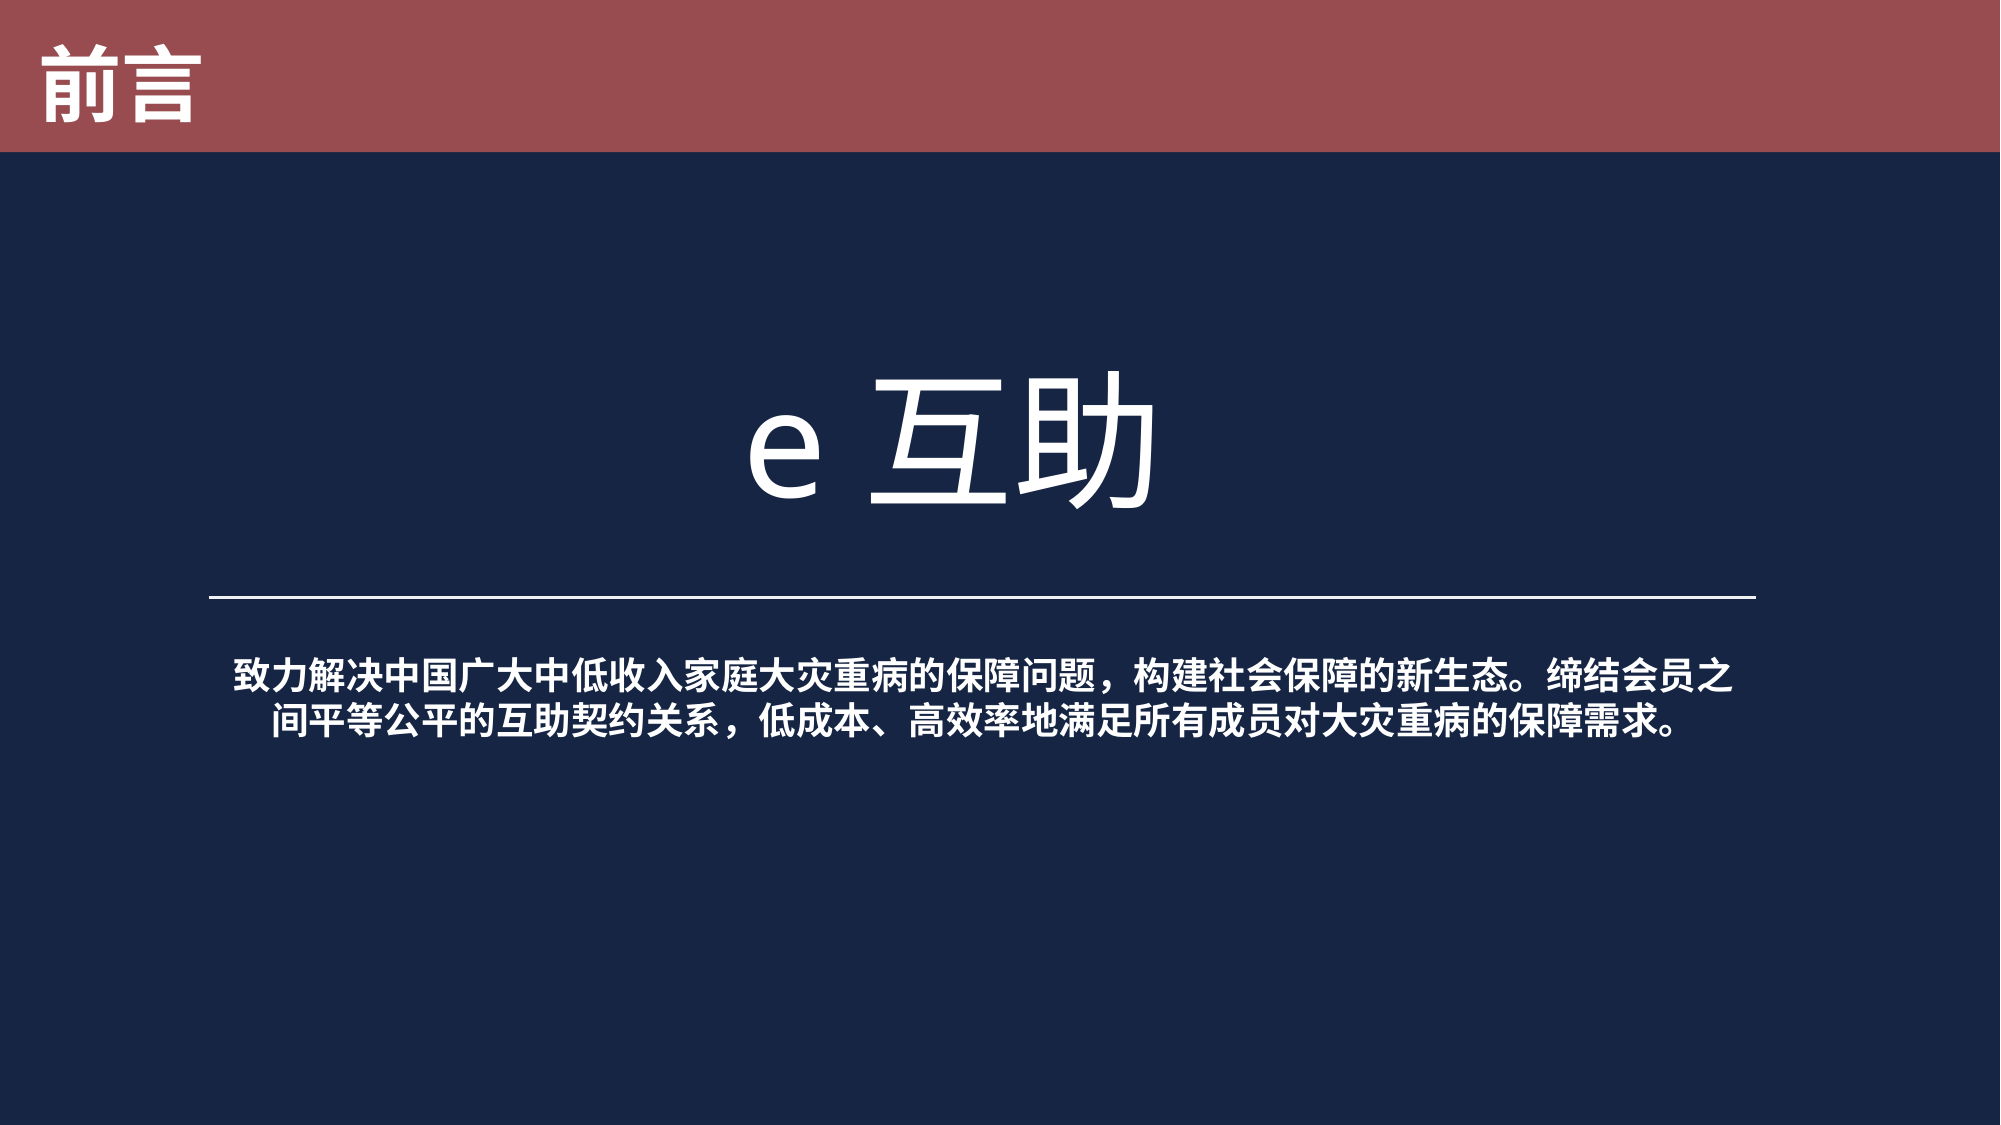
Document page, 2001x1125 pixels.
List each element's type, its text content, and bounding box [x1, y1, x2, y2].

text_box 致力解决中国广大中低收入家庭大灾重病的保障问题，构建社会保障的新生态。缔结会员之间平等公平的互助契约关系，低成本、高效率地满足所有成员对大灾重病的保障需求。 [203, 644, 1750, 750]
text_box e互助 [507, 339, 1399, 535]
text_box 前言 [23, 24, 686, 140]
text_box [0, 0, 2000, 153]
